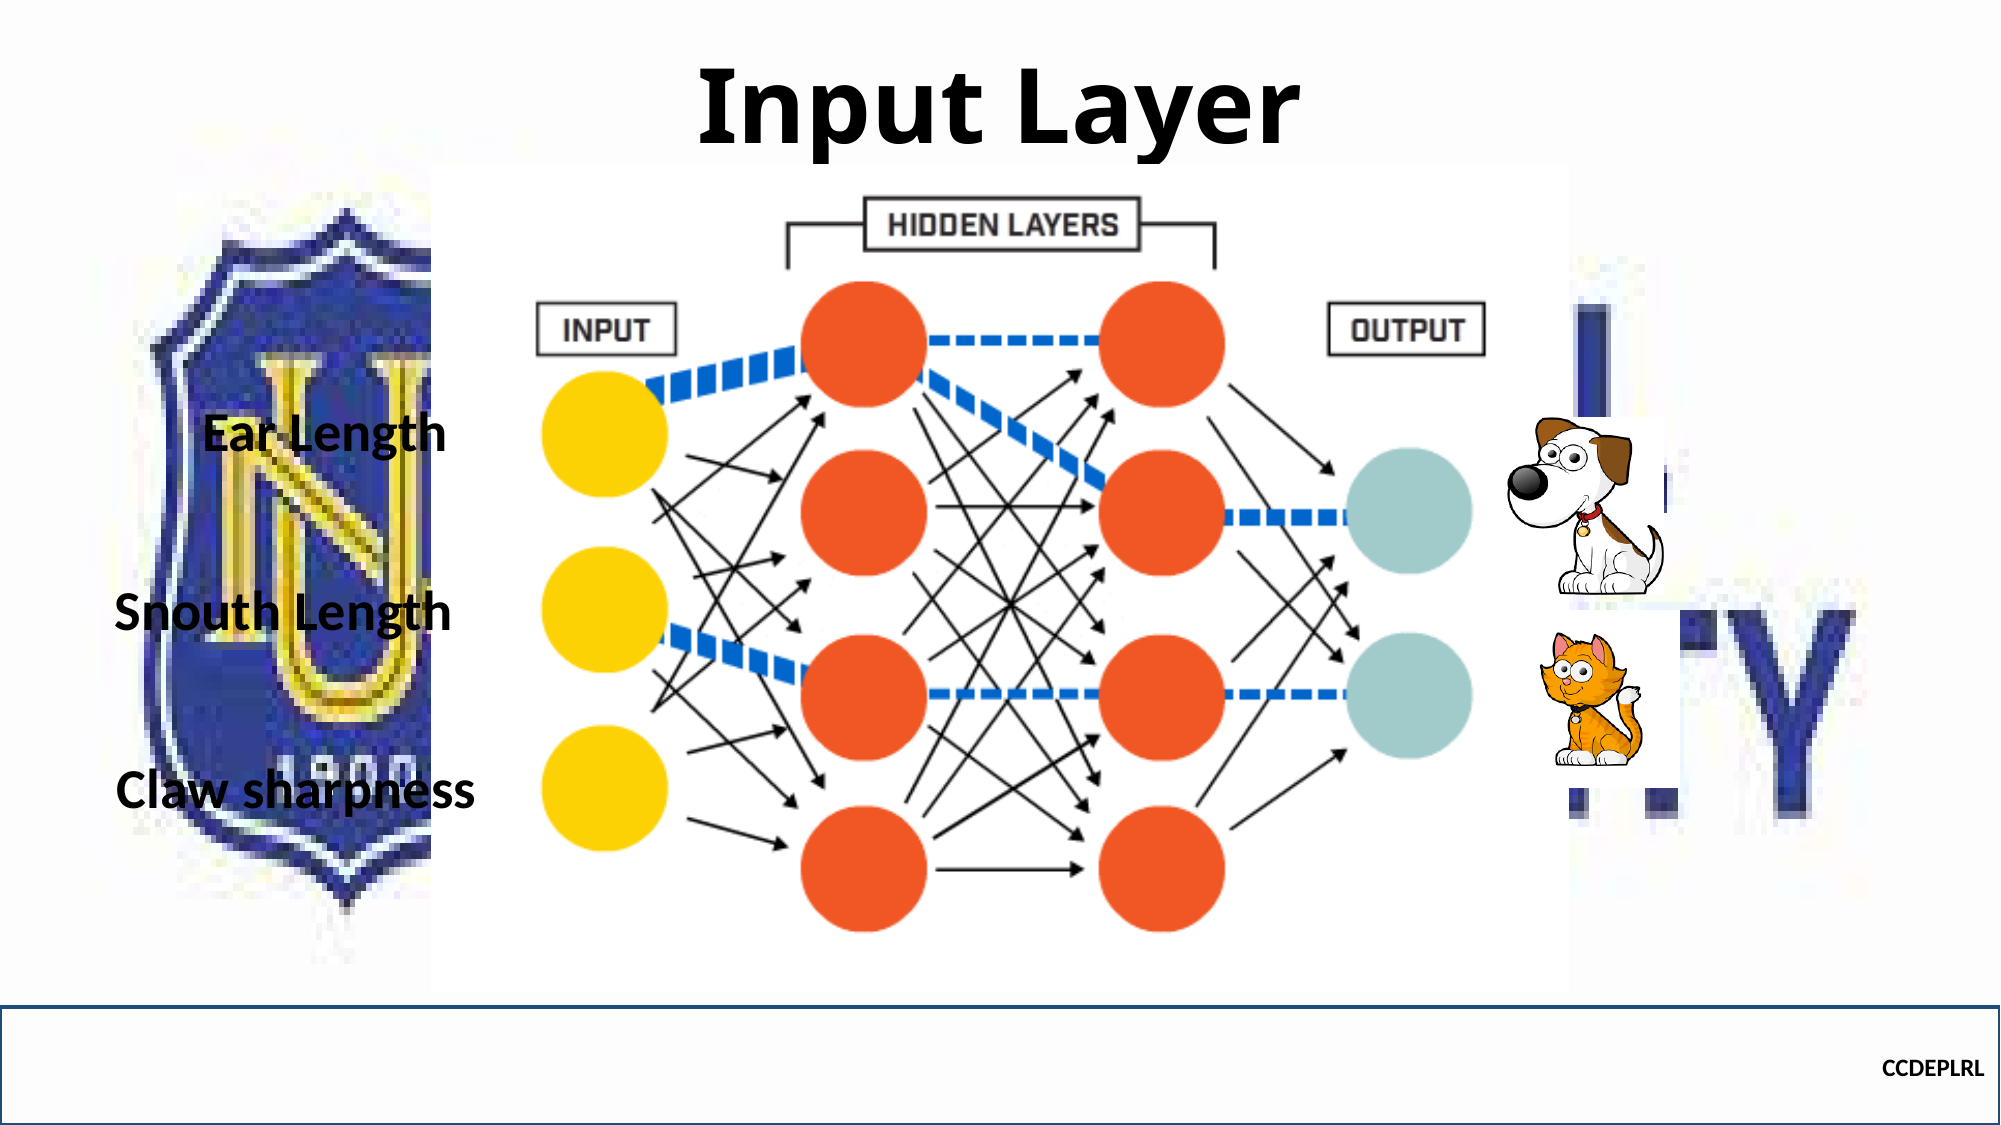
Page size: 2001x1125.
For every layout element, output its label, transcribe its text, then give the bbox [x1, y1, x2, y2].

picture [0, 0, 2000, 1007]
footer CCDEPLRL [0, 1007, 2000, 1125]
title Input Layer [249, 55, 1750, 172]
text_box [1569, 172, 1916, 688]
text_box [83, 172, 431, 688]
